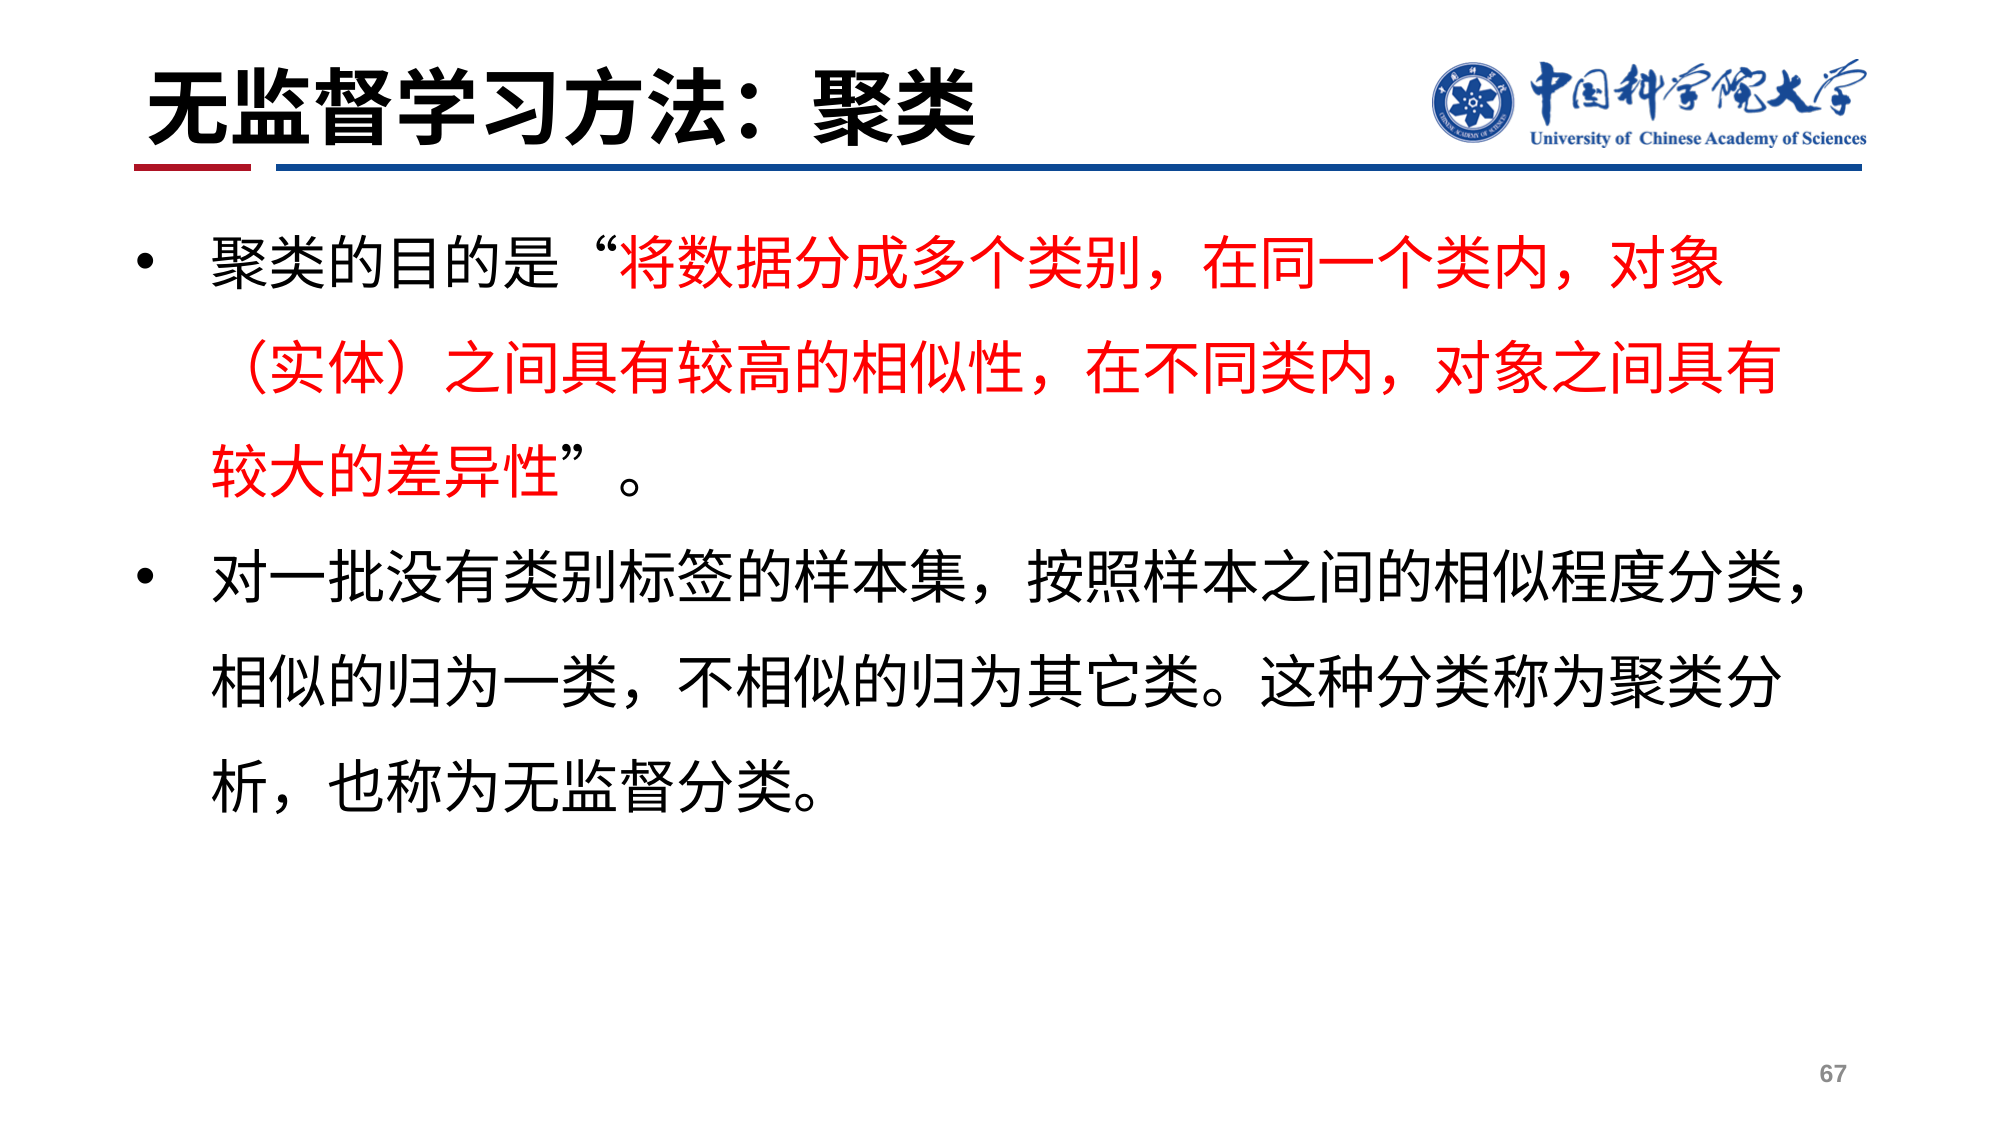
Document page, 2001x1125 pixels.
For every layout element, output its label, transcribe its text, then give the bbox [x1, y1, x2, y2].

slide_number 67 [1412, 1042, 1863, 1103]
picture [1469, 59, 1867, 148]
text_box 聚类的目的是“将数据分成多个类别，在同一个类内，对象（实体）之间具有较高的相似性，在不同类内，对象之间具有较大的差异性”。 对一批没有类别标签的样本集，按照样本之间的相似程度分类，相似的归为一类，不相似的归为其它类。这种分类称为聚类分析，也称为无监督分类。 [121, 183, 1853, 958]
title 无监督学习方法：聚类 [130, 0, 1469, 163]
